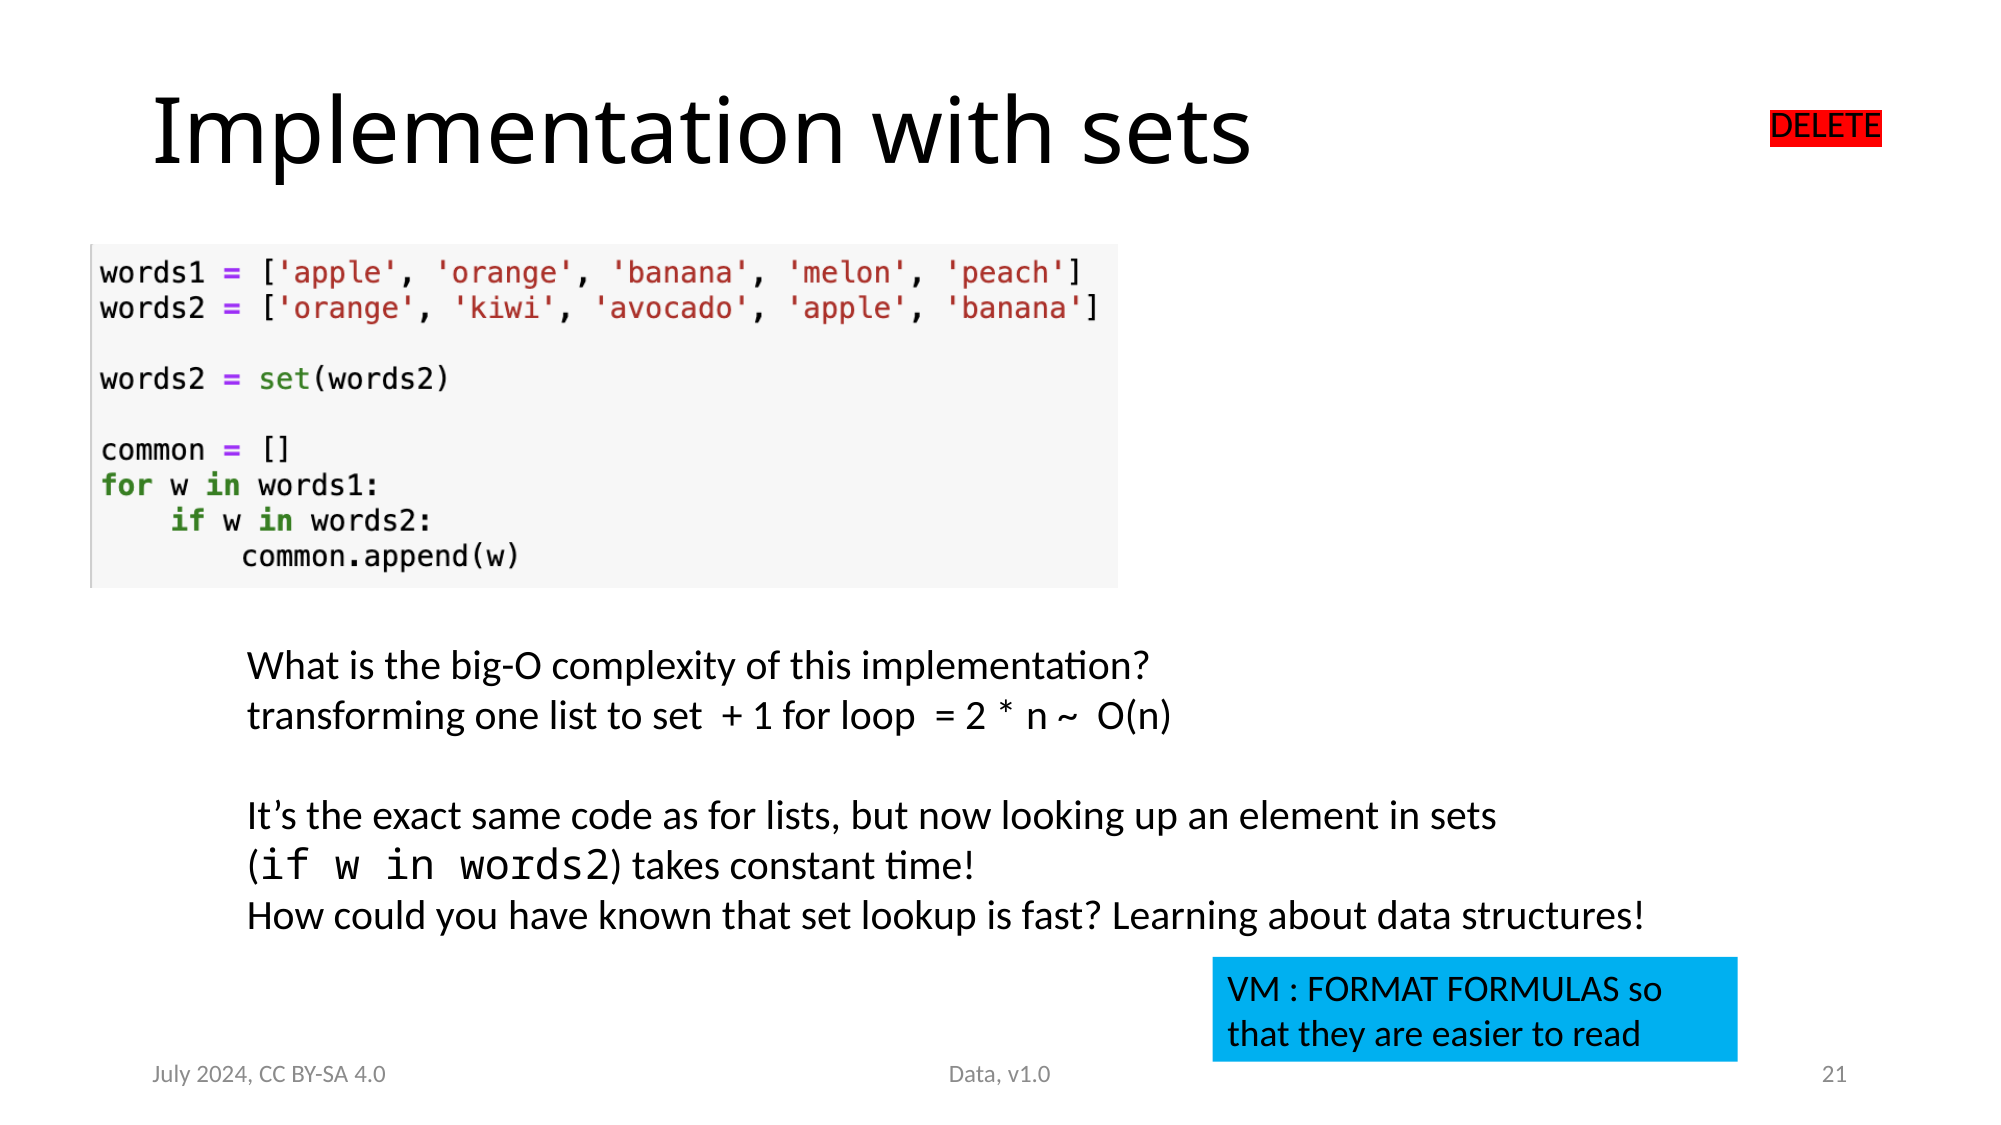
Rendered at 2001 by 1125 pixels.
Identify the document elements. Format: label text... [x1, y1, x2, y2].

title Implementation with sets [137, 59, 1863, 209]
text_box VM : FORMAT FORMULAS so that they are easier to read [1212, 956, 1738, 1062]
text_box What is the big-O complexity of this implementation? transforming one list to set + 1 for loop = 2 * n ~ O(n) It’s the exact same code as for lists, but now looking up an element in sets (if w in words2) takes constant time! How could you have known that set lookup is fast? Learning about data structures! [232, 630, 1827, 946]
picture [90, 244, 1118, 588]
text_box DELETE [1755, 92, 1897, 153]
footer Data, v1.0 [662, 1042, 1338, 1103]
slide_number 21 [1412, 1042, 1863, 1103]
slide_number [137, 1042, 588, 1103]
